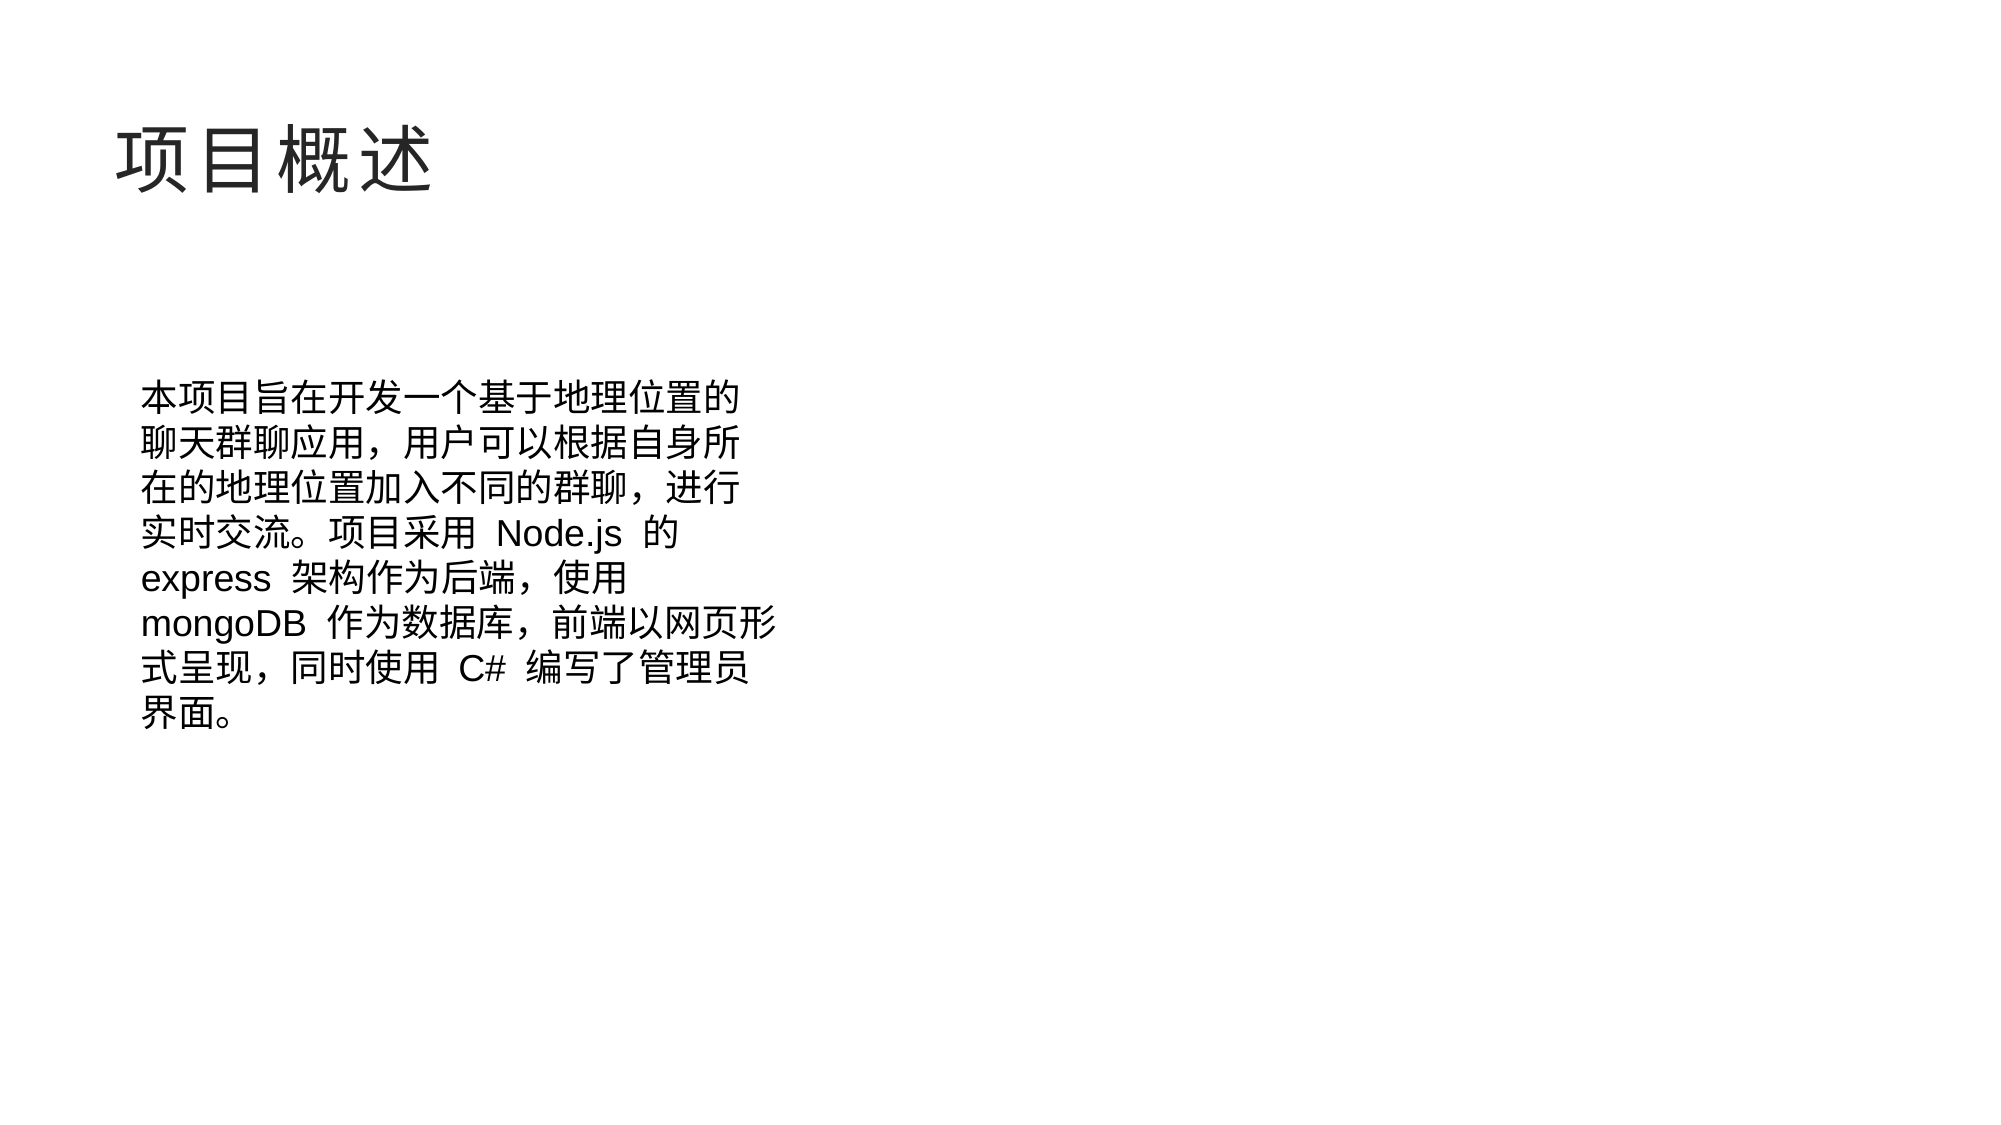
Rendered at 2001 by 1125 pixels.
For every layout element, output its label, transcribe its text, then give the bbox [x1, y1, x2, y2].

title 项目概述 [99, 99, 1900, 216]
text_box 本项目旨在开发一个基于地理位置的聊天群聊应用，用户可以根据自身所在的地理位置加入不同的群聊，进行实时交流。项目采用 Node.js 的 express 架构作为后端，使用 mongoDB 作为数据库，前端以网页形式呈现，同时使用 C# 编写了管理员界面。 [126, 367, 793, 742]
